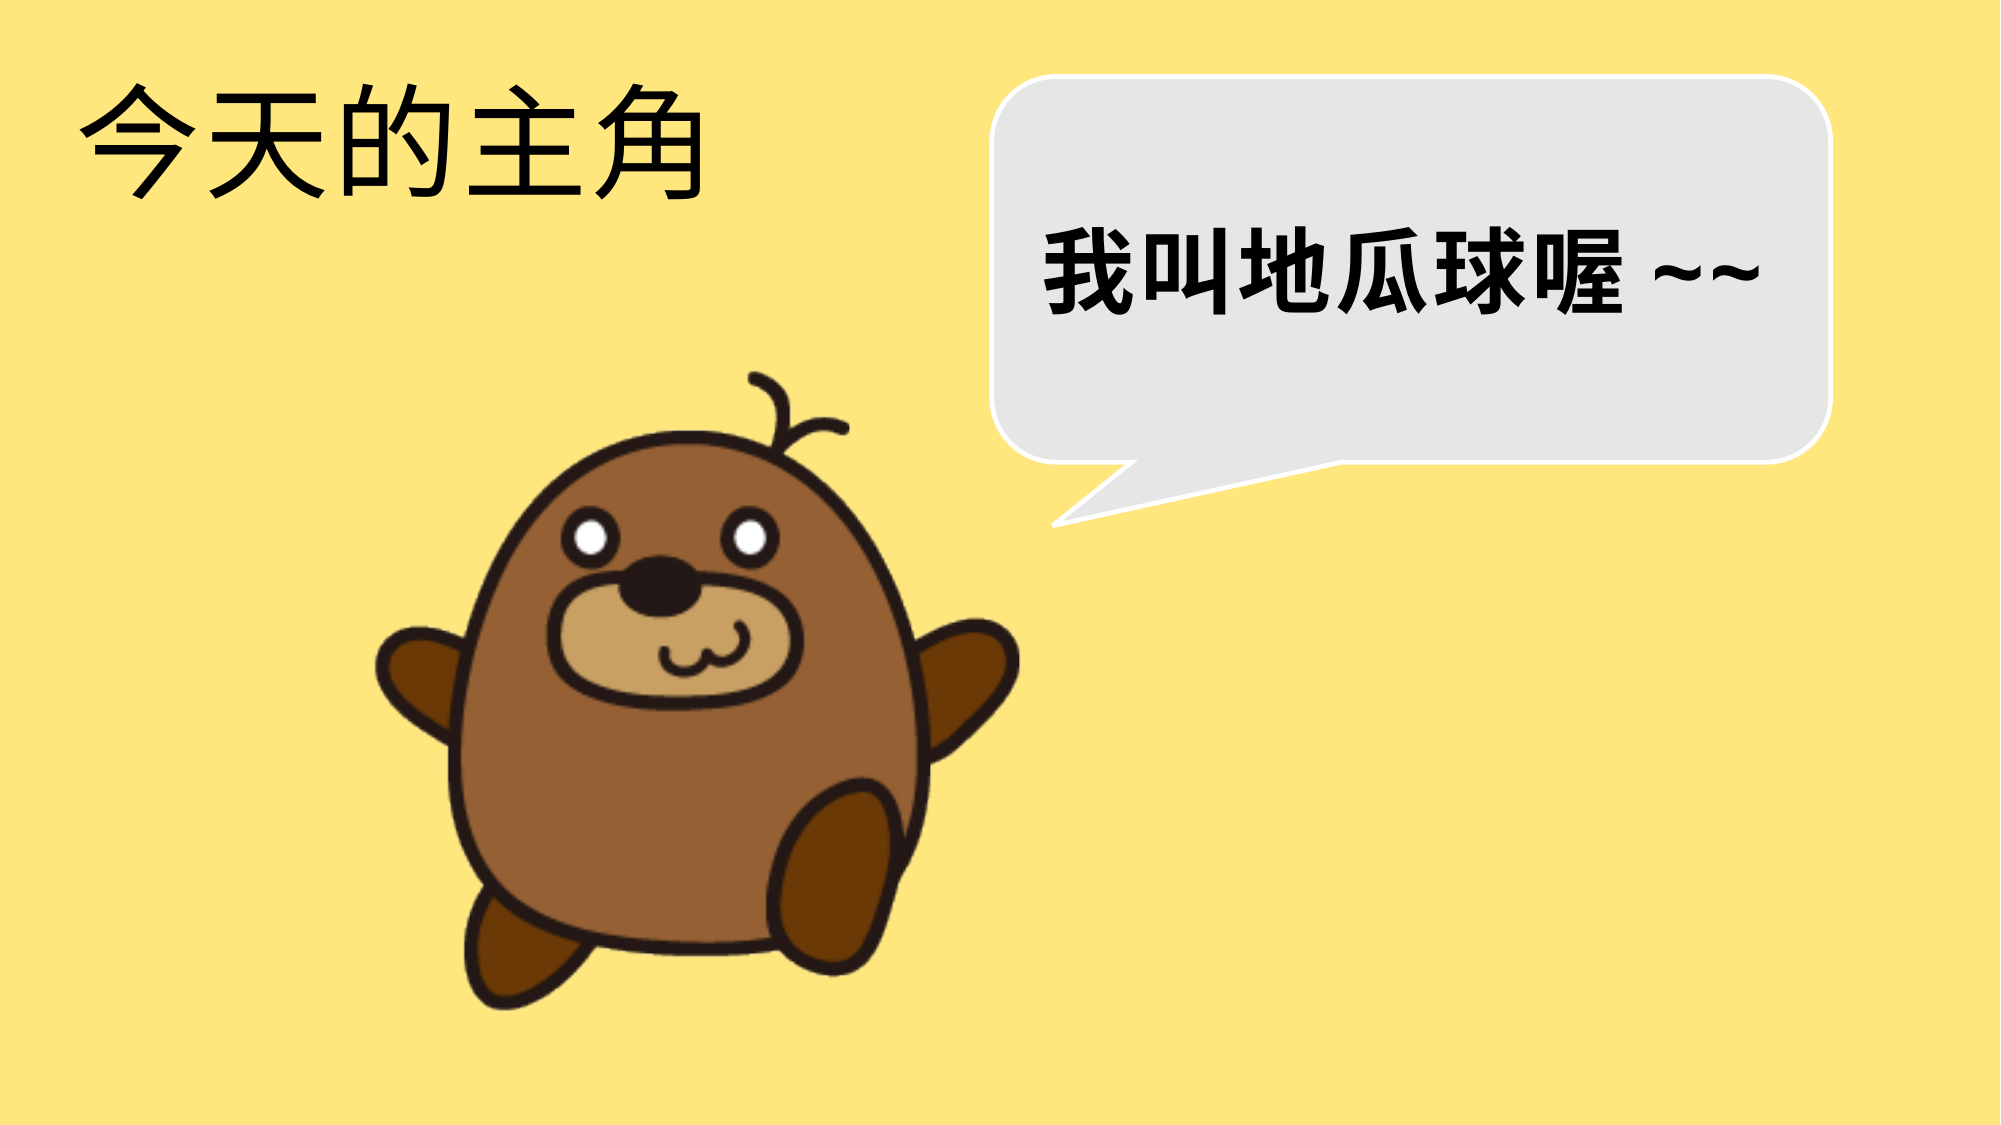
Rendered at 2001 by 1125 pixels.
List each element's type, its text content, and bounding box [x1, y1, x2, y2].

text_box 我叫地瓜球喔~~ [1027, 205, 1796, 333]
text_box 今天的主角 [29, 76, 764, 225]
text_box [990, 75, 1832, 495]
picture [200, 261, 1199, 1125]
